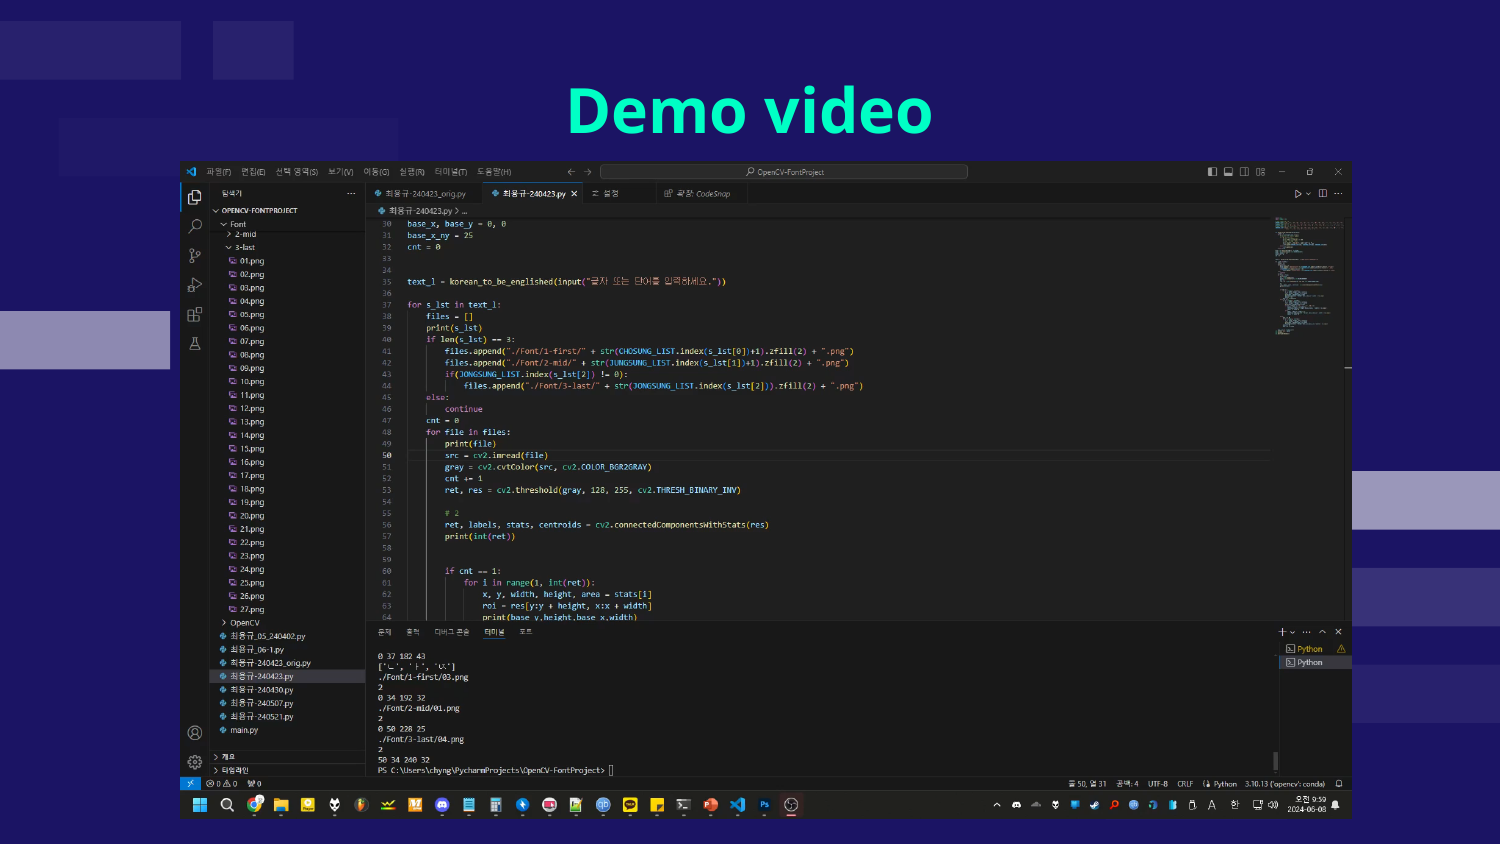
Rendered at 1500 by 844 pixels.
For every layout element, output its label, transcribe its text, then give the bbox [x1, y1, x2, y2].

title Demo video [402, 56, 1291, 158]
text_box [0, 20, 399, 370]
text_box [179, 160, 1353, 820]
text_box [1357, 470, 1500, 820]
